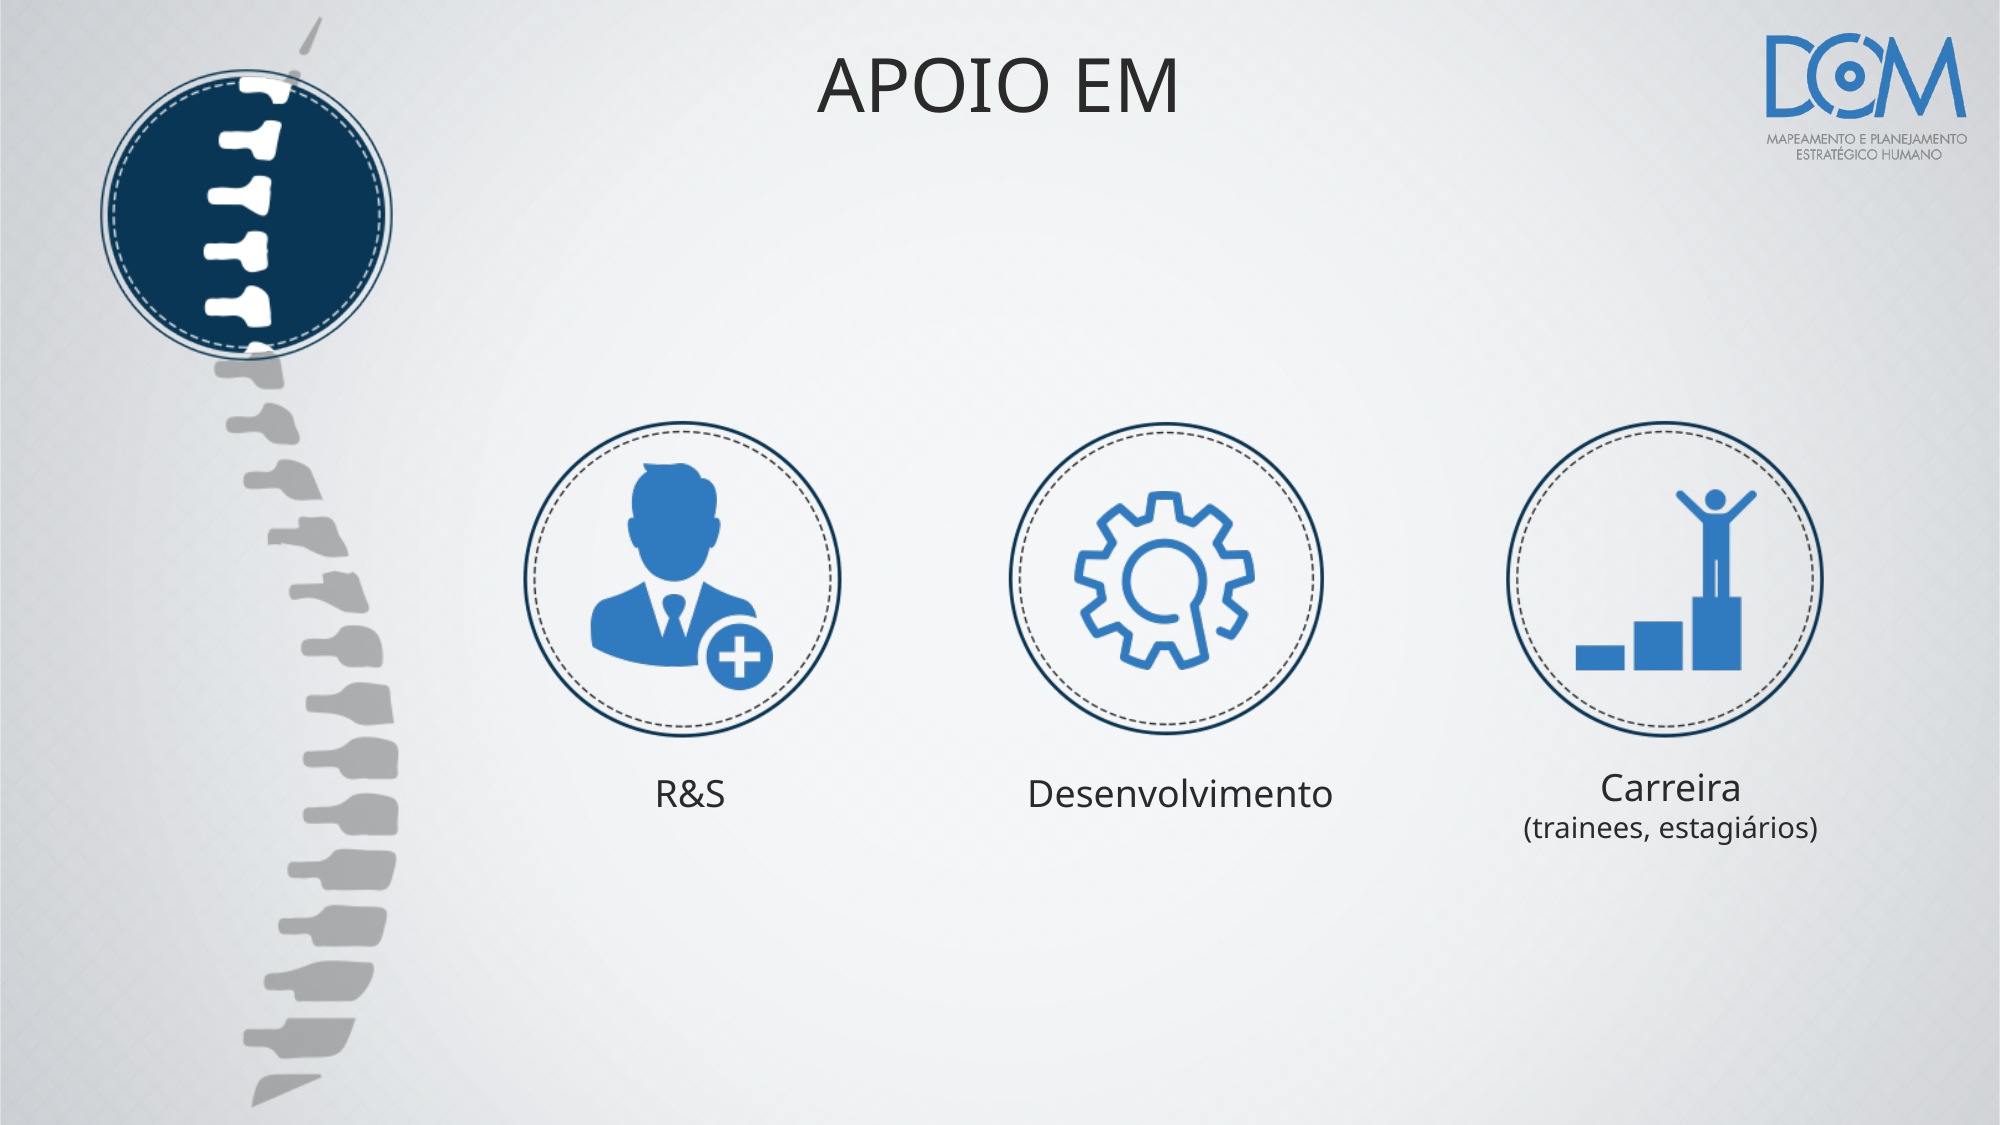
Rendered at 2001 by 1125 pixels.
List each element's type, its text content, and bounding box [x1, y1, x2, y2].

text_box APOIO EM [802, 30, 1217, 136]
text_box R&S [517, 762, 863, 823]
text_box Desenvolvimento [972, 762, 1390, 823]
text_box Carreira (trainees, estagiários) [1498, 764, 1844, 852]
picture [0, 0, 2000, 1125]
